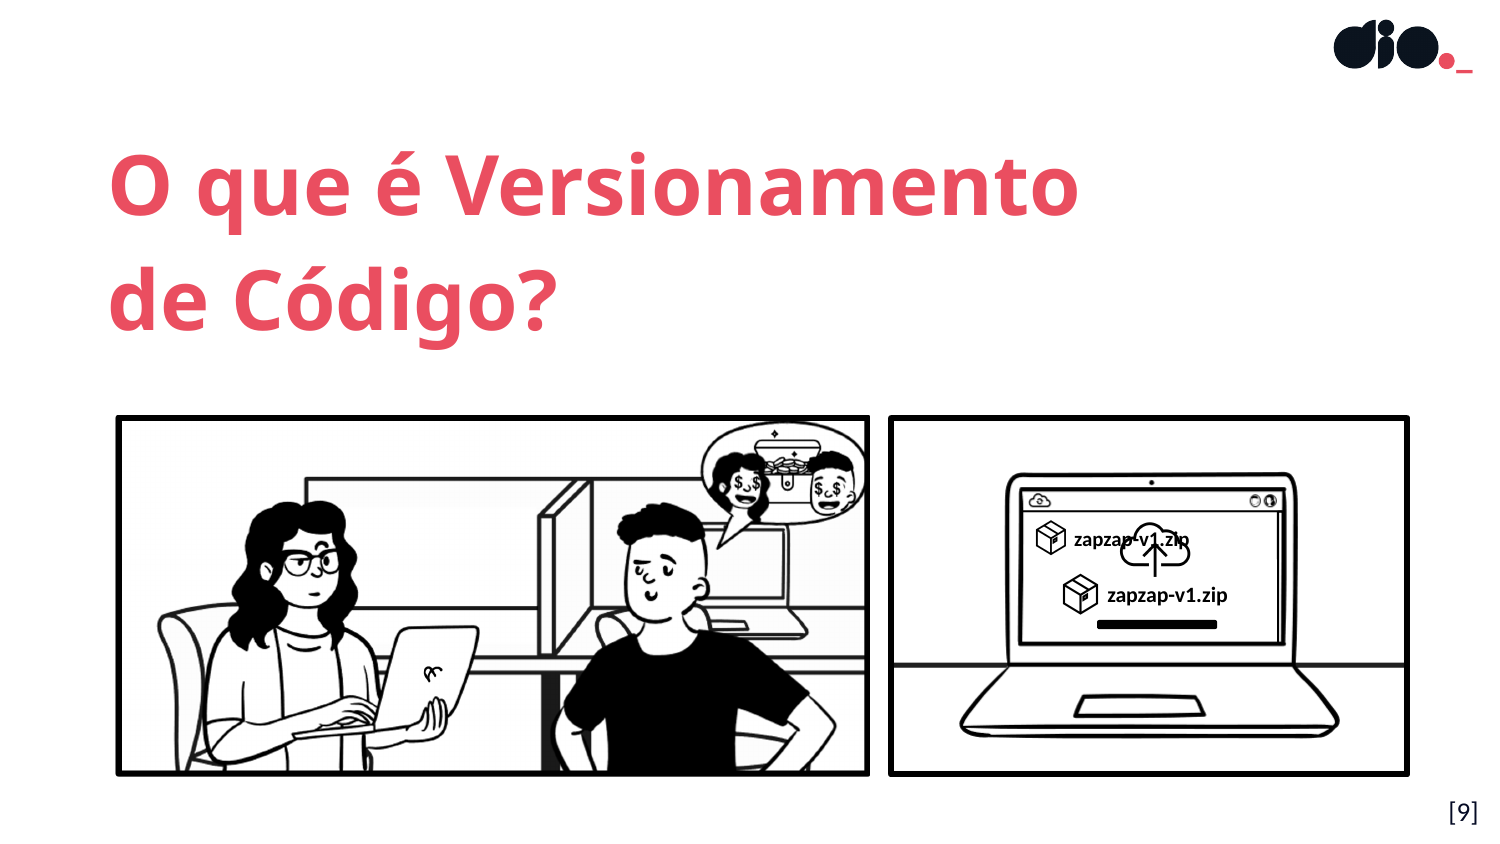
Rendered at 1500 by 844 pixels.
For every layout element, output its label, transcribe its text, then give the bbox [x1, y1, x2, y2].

picture [888, 415, 1411, 778]
text_box O que é Versionamento de Código? [92, 162, 1183, 302]
picture [115, 415, 871, 777]
slide_number [‹#›] [1403, 779, 1494, 844]
picture [1333, 19, 1473, 74]
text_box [1030, 511, 1312, 645]
